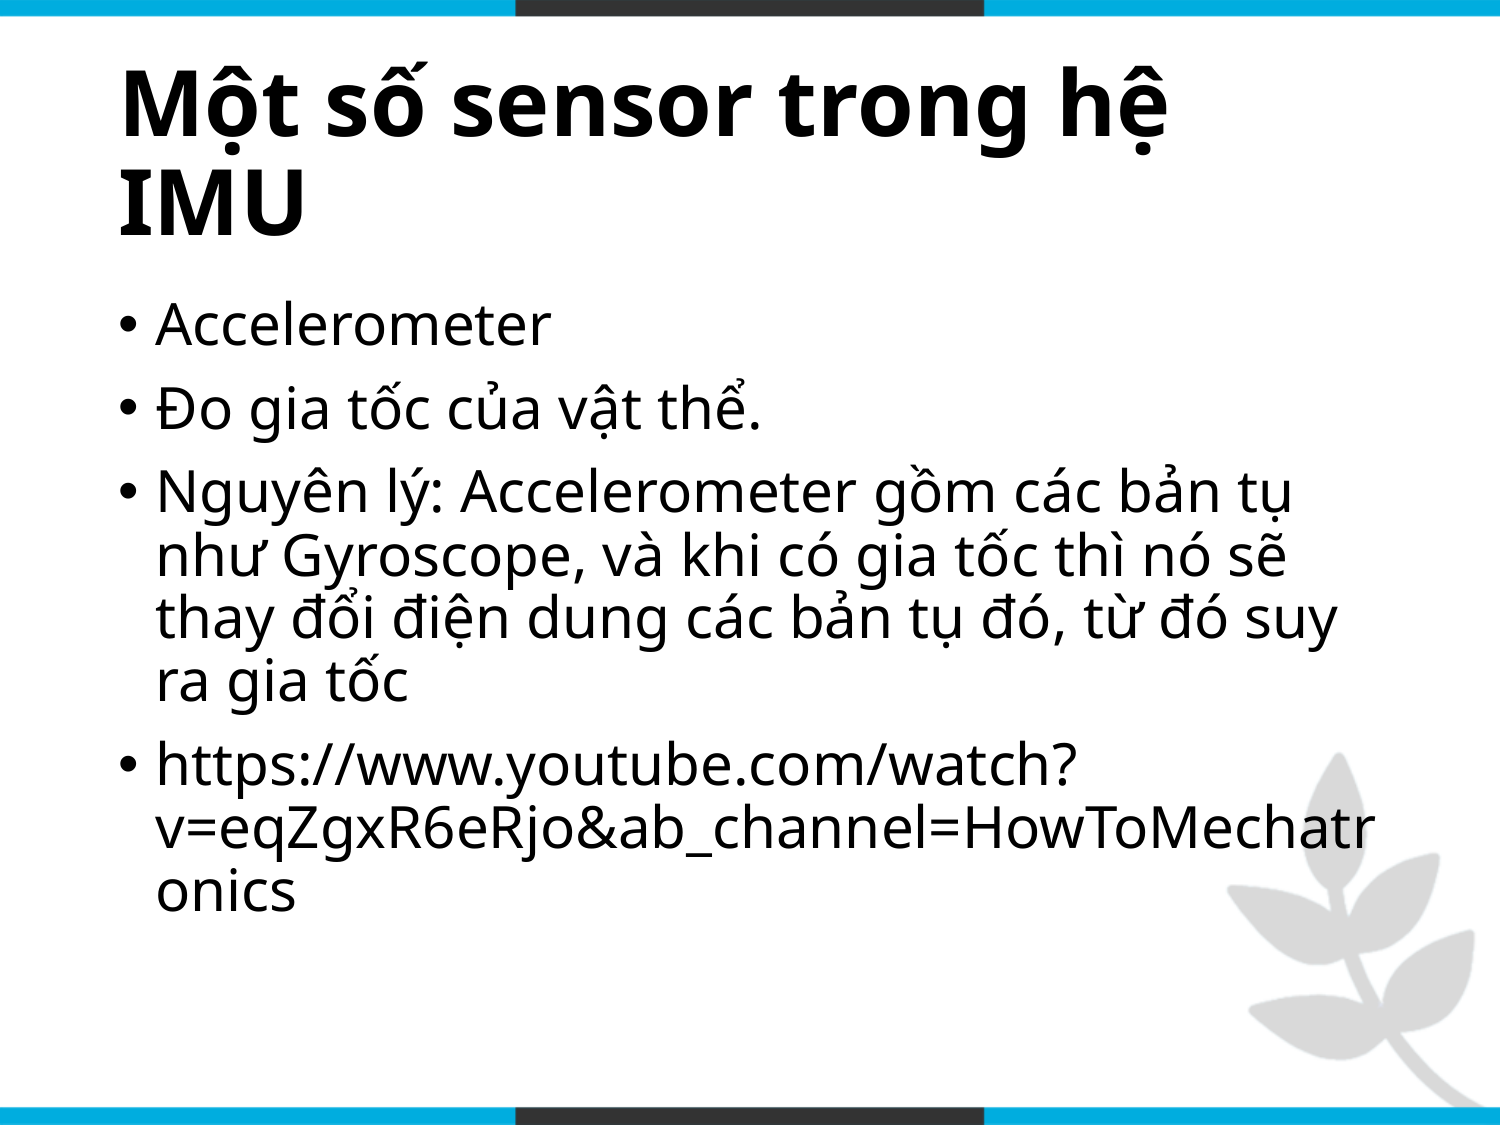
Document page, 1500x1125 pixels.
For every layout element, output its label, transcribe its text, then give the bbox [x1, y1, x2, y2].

title Một số sensor trong hệ IMU [103, 48, 1397, 266]
picture [0, 0, 1500, 1125]
list Accelerometer Đo gia tốc của vật thể. Nguyên lý: Accelerometer gồm các bản tụ như Gyroscope, và khi có gia tốc thì nó sẽ thay đổi điện dung các bản tụ đó, từ đó suy ra gia tốc https://www.youtube.com/watch?v=eqZgxR6eRjo&ab_channel=HowToMechatronics [103, 287, 1397, 1002]
